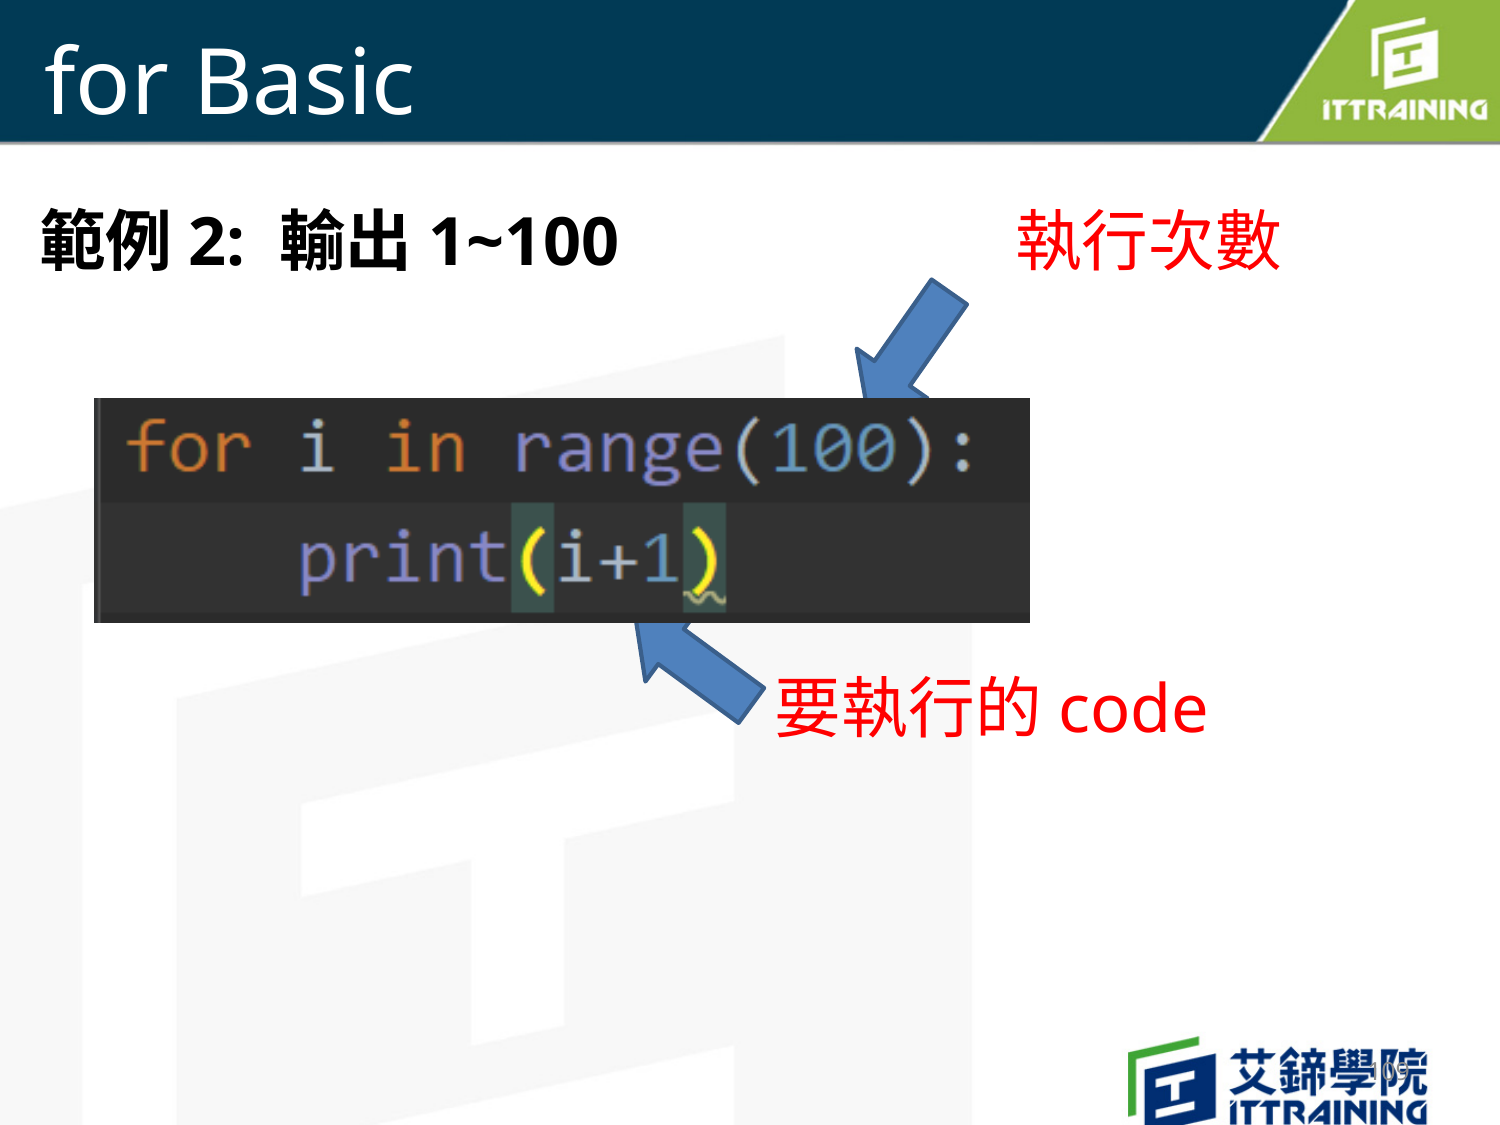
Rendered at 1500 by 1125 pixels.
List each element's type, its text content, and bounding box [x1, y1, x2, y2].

slide_number 109 [1074, 1042, 1425, 1103]
list 範例2: 輸出1~100 執行次數 要執行的code [24, 191, 1500, 934]
picture [93, 398, 1031, 624]
title for Basic [29, 0, 1380, 172]
picture [0, 0, 1500, 1125]
text_box [854, 277, 970, 396]
text_box [635, 631, 767, 725]
